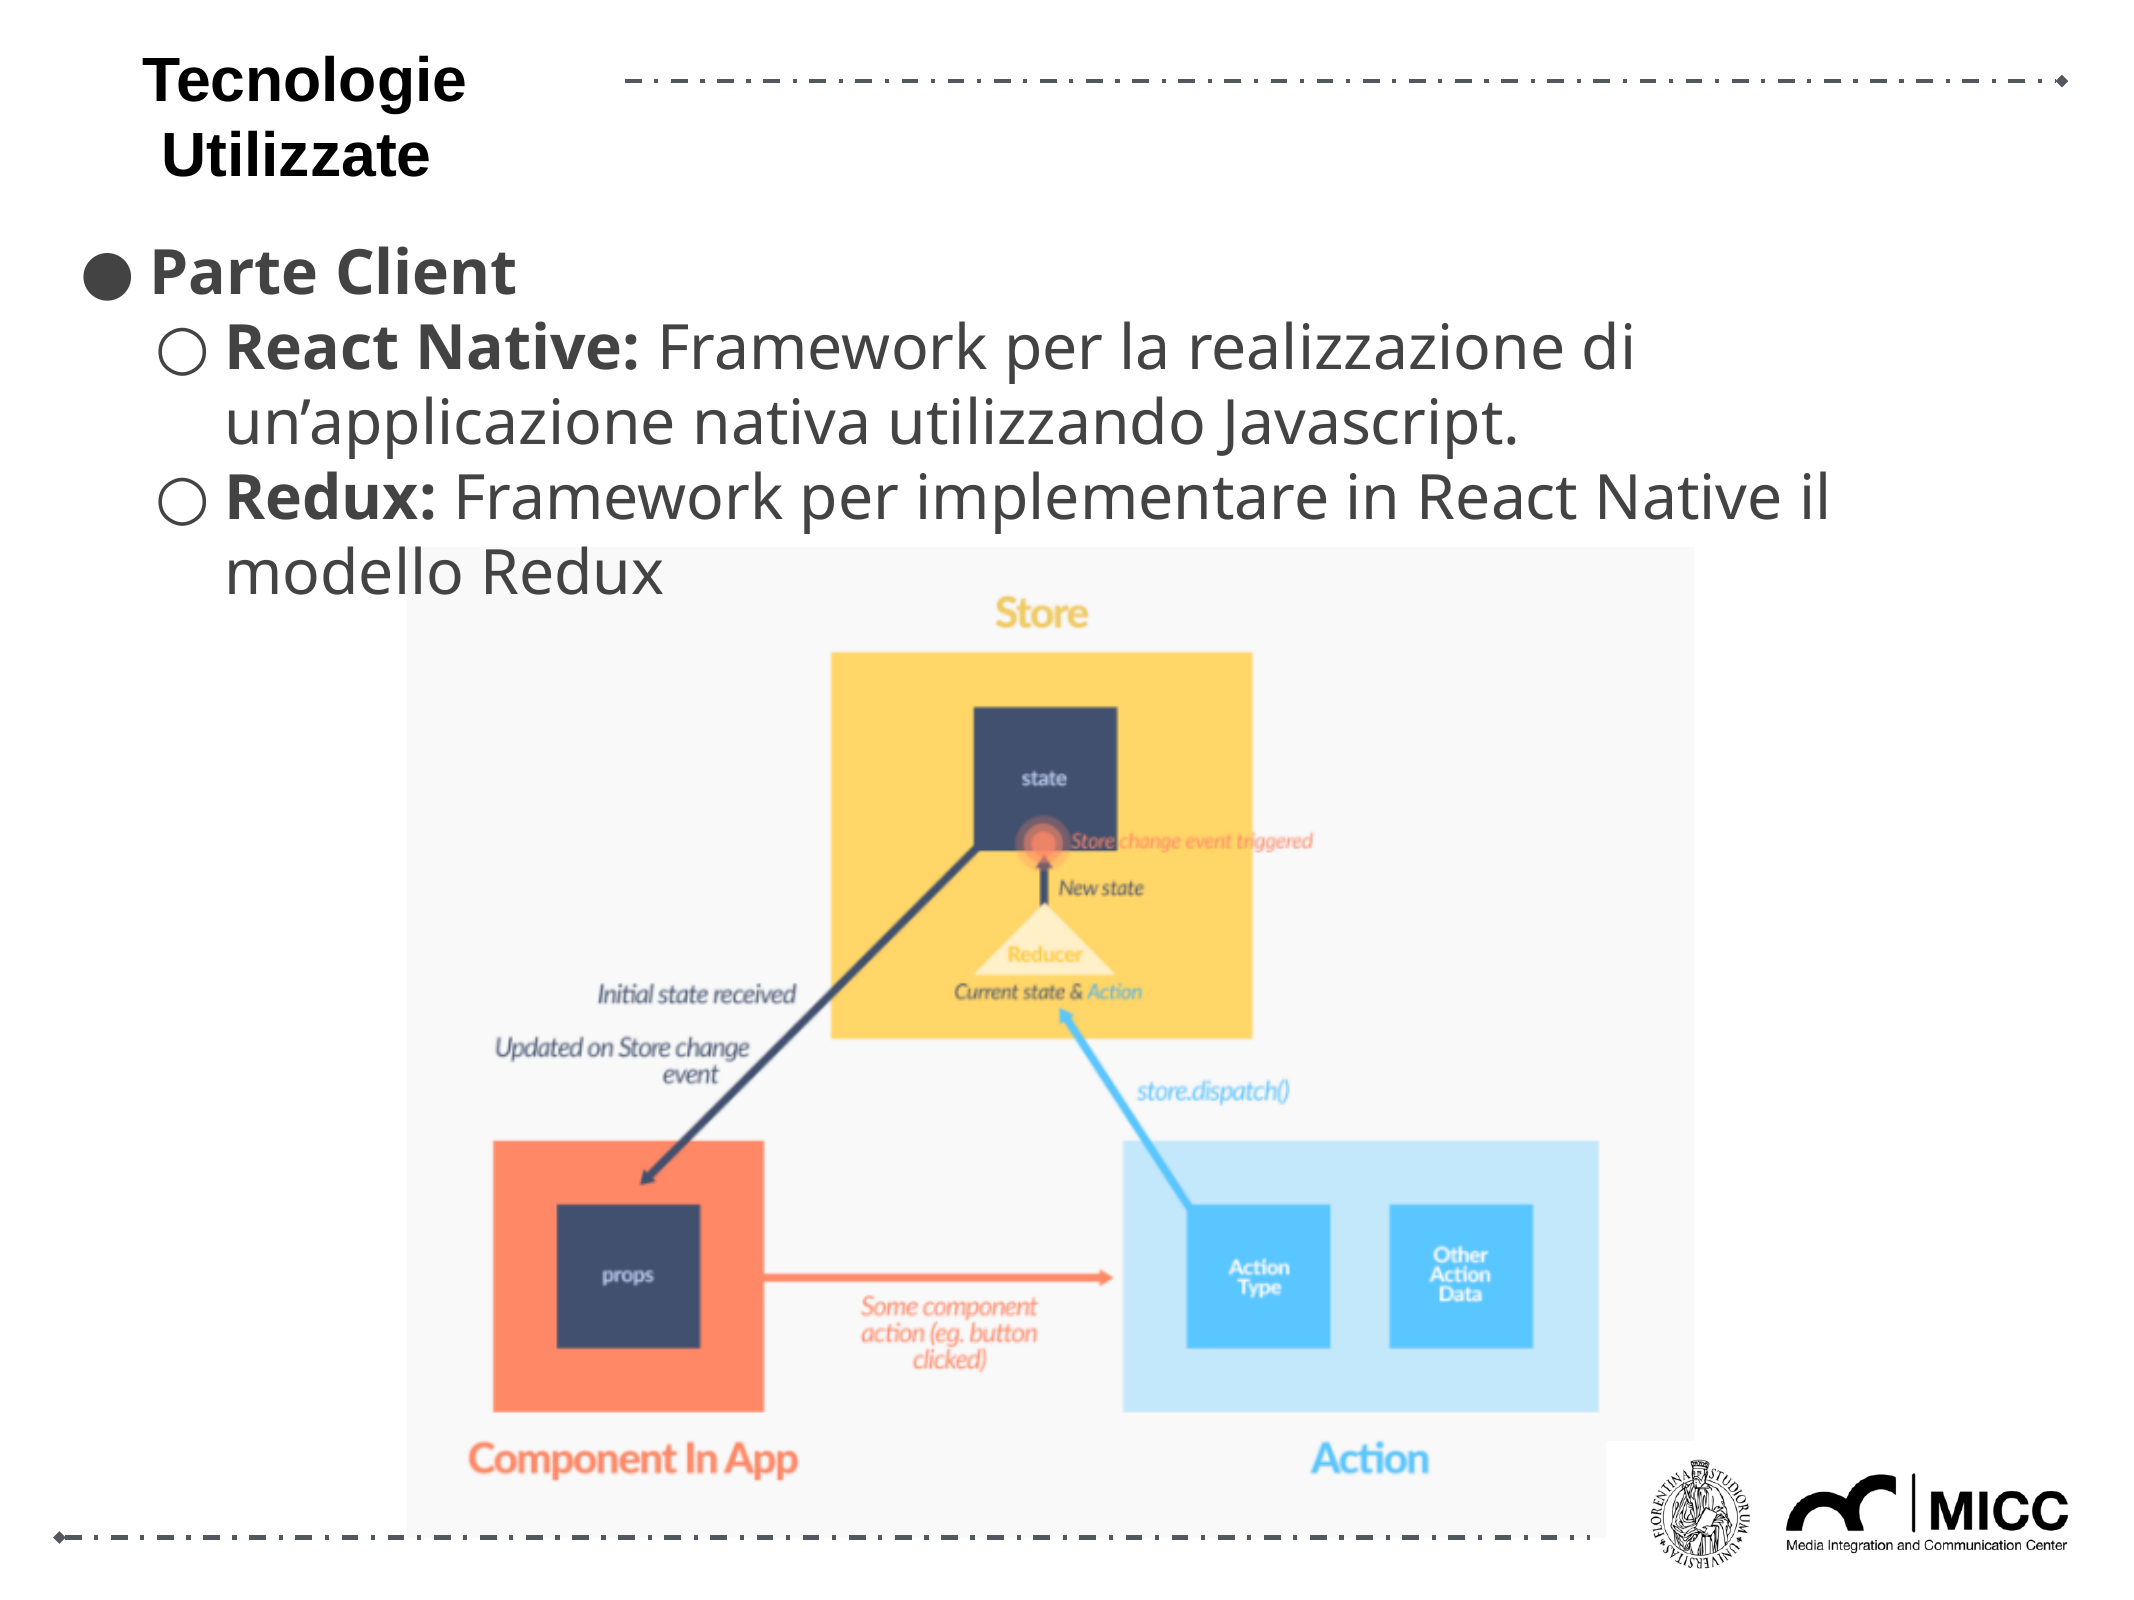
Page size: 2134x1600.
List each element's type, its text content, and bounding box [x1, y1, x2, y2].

picture [407, 547, 2098, 1584]
text_box Tecnologie Utilizzate [59, 24, 551, 135]
text_box Parte Client React Native: Framework per la realizzazione di un’applicazione nativa utilizzando Javascript. Redux: Framework per implementare in React Native il modello Redux [59, 217, 2043, 835]
